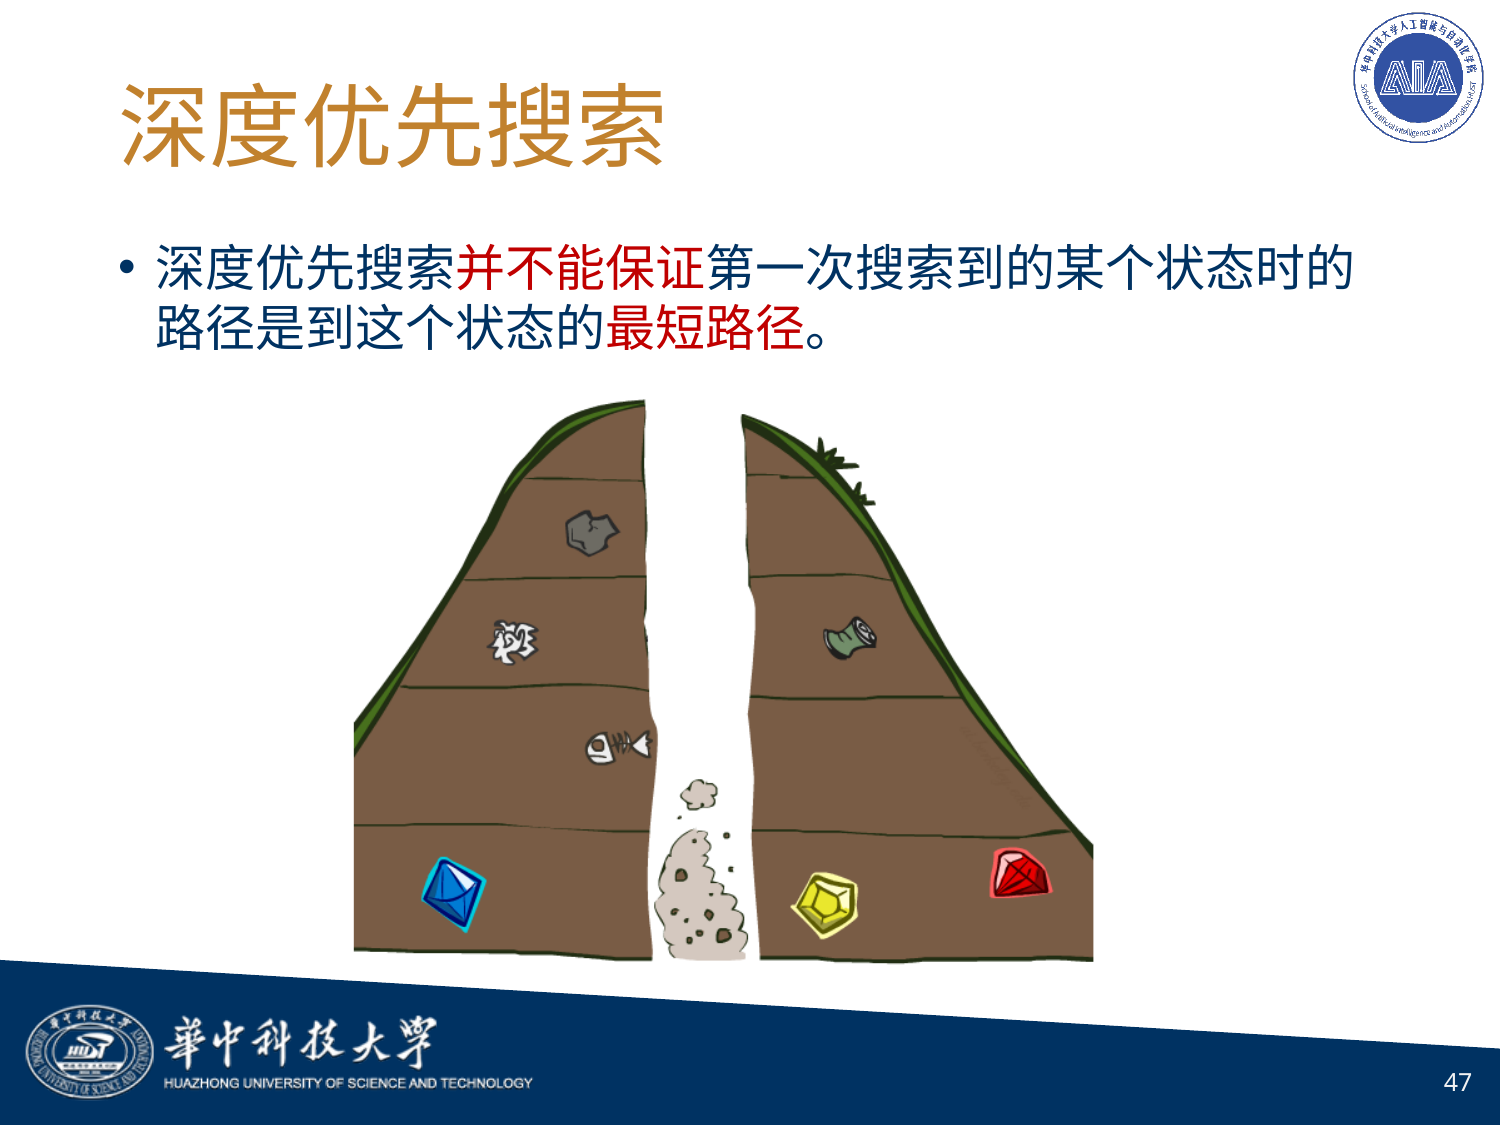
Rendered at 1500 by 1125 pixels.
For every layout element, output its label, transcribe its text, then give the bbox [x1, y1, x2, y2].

title 深度优先搜索 [103, 59, 1397, 203]
picture [344, 388, 1111, 967]
picture [20, 996, 569, 1108]
slide_number 47 [1332, 1054, 1488, 1114]
list 深度优先搜索并不能保证第一次搜索到的某个状态时的路径是到这个状态的最短路径。 [103, 228, 1397, 923]
picture [1325, 0, 1500, 153]
